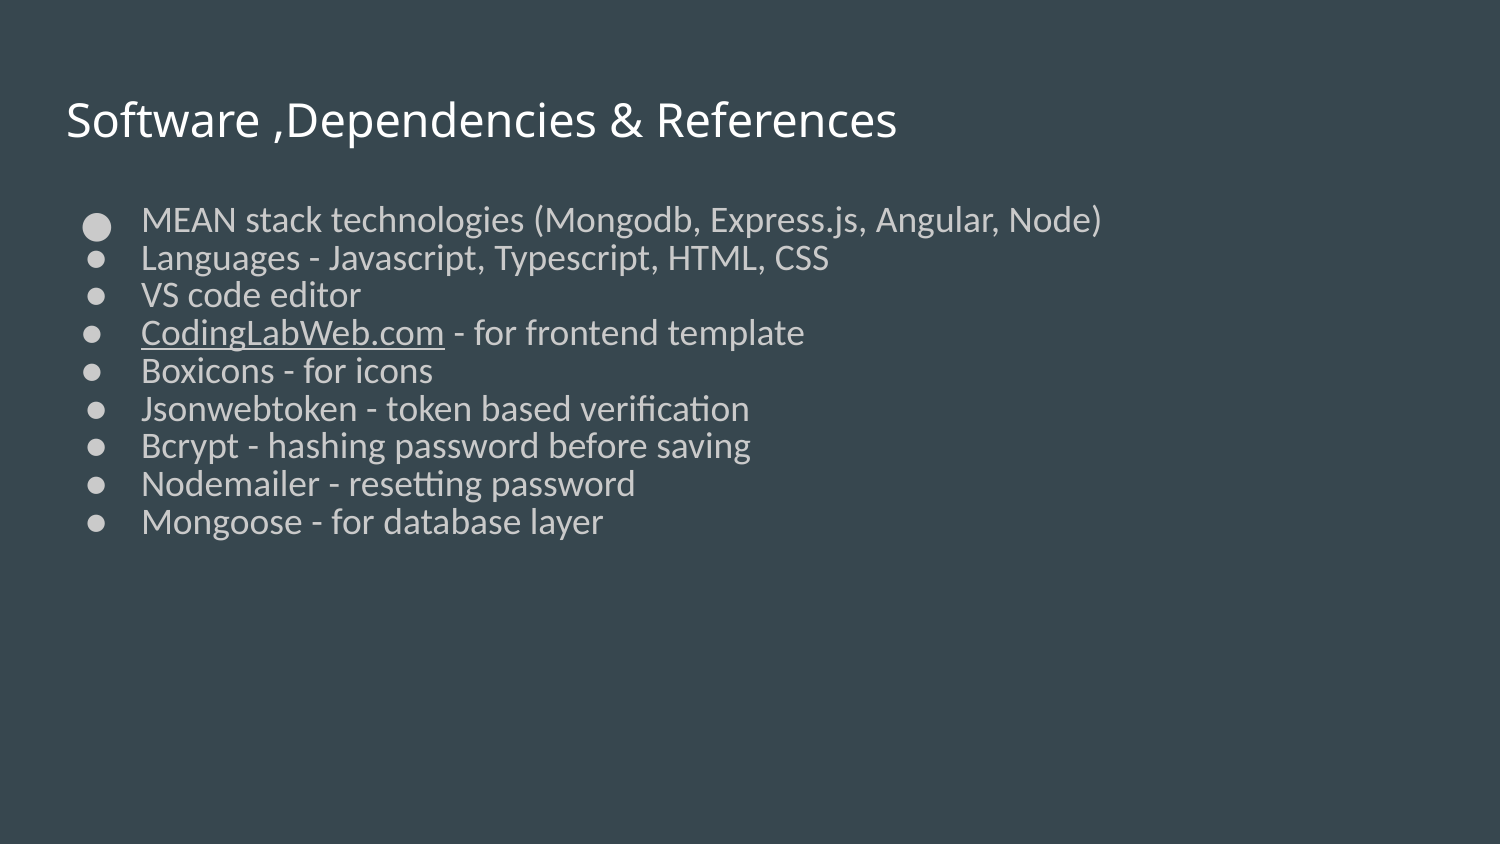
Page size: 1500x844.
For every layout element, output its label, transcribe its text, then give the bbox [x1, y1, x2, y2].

title Software ,Dependencies & References [51, 72, 1449, 167]
list MEAN stack technologies (Mongodb, Express.js, Angular, Node) Languages - Javascript, Typescript, HTML, CSS VS code editor CodingLabWeb.com - for frontend template Boxicons - for icons Jsonwebtoken - token based verification Bcrypt - hashing password before saving Nodemailer - resetting password Mongoose - for database layer [51, 189, 1449, 750]
